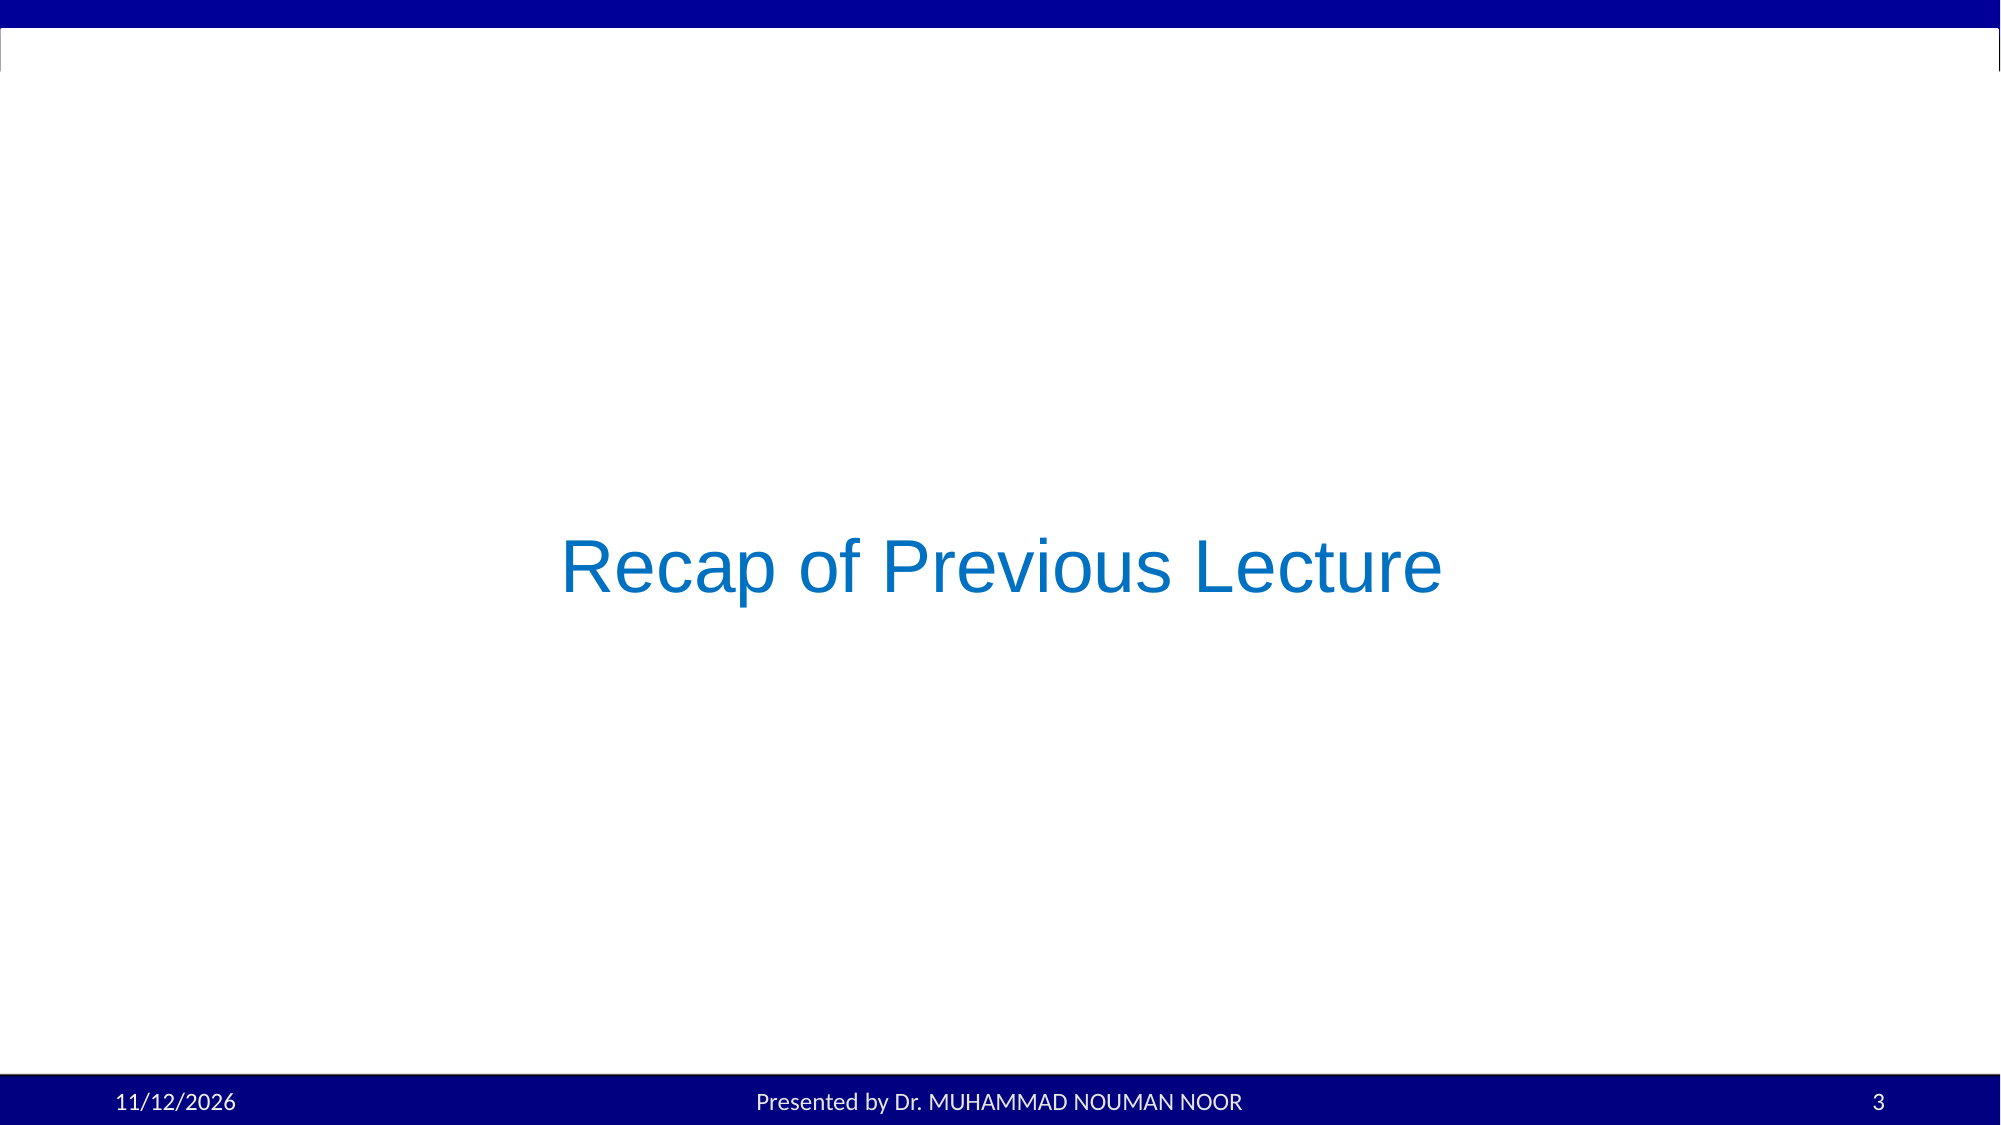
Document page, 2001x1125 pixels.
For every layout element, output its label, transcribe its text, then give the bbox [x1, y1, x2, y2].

picture [0, 0, 2001, 1125]
footer Presented by Dr. MUHAMMAD NOUMAN NOOR [683, 1062, 1317, 1125]
title Recap of Previous Lecture [102, 493, 1903, 632]
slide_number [99, 1062, 567, 1125]
slide_number 3 [1433, 1062, 1900, 1125]
